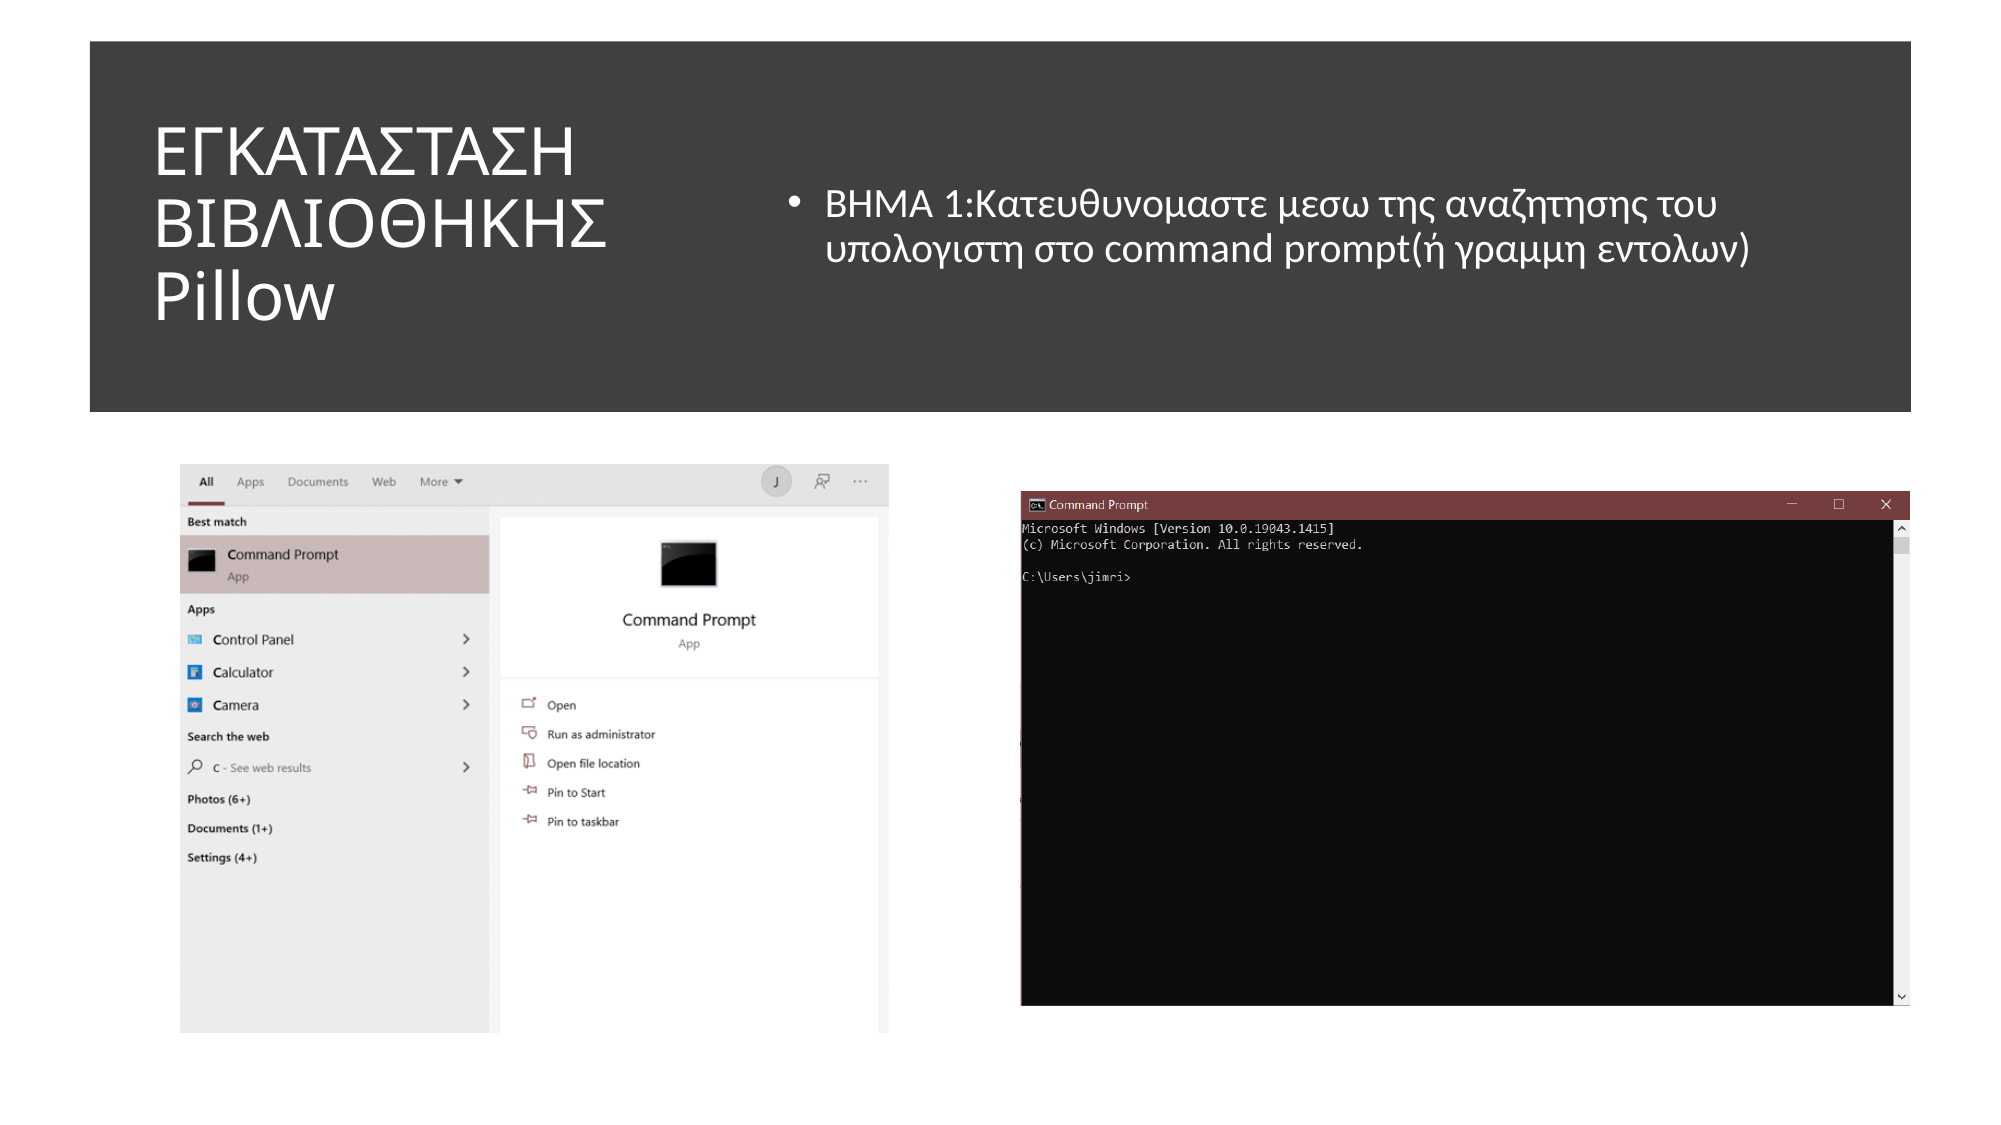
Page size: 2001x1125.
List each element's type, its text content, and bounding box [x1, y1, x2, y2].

text_box [89, 40, 1912, 413]
picture [180, 464, 889, 1033]
picture [1020, 491, 1910, 1006]
title ΕΓΚΑΤΑΣΤΑΣΗ ΒΙΒΛΙΟΘΗΚΗΣ Pillow [137, 71, 715, 381]
list ΒΗΜΑ 1:Κατευθυνομαστε μεσω της αναζητησης του υπολογιστη στο command prompt(ή γραμμη εντολων) [772, 71, 1863, 381]
